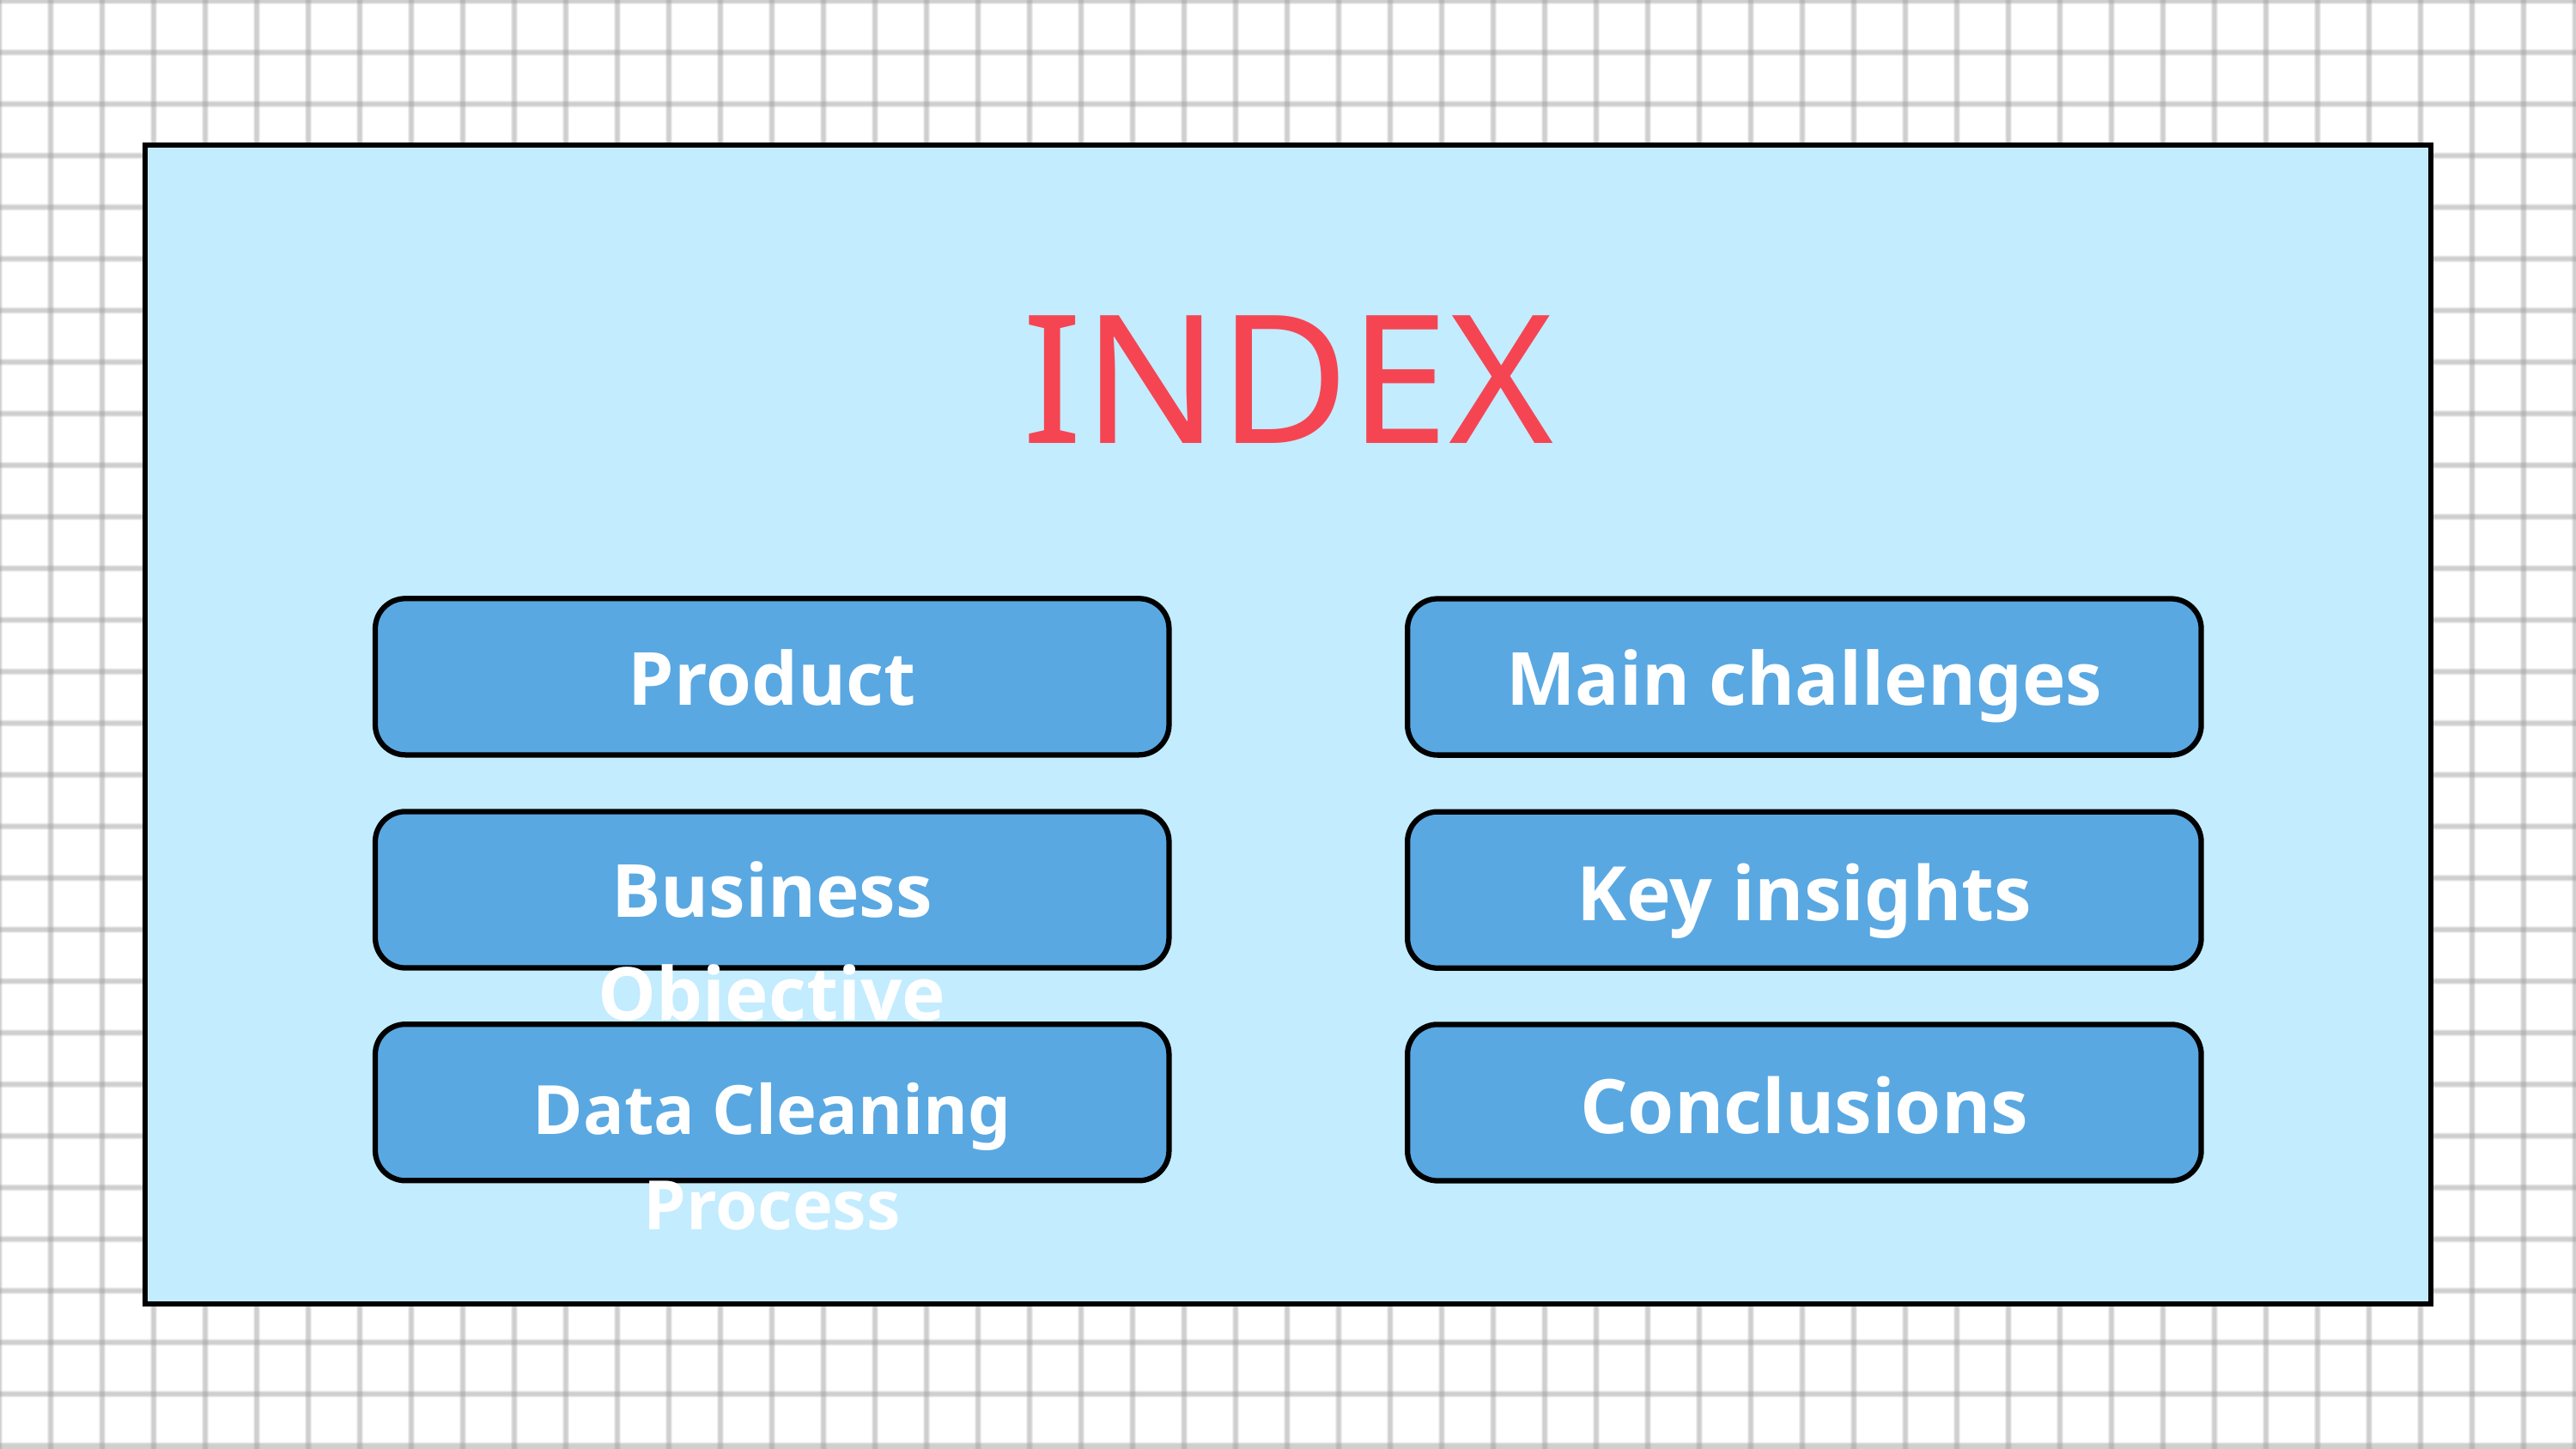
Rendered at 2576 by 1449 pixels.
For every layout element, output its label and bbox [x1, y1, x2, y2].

text_box [0, 0, 2576, 1449]
text_box [1406, 811, 2202, 968]
text_box [1406, 598, 2202, 755]
text_box [144, 144, 2432, 1304]
text_box [1406, 1024, 2202, 1181]
text_box [374, 597, 1170, 755]
text_box [374, 811, 1170, 968]
text_box [374, 1023, 1170, 1181]
